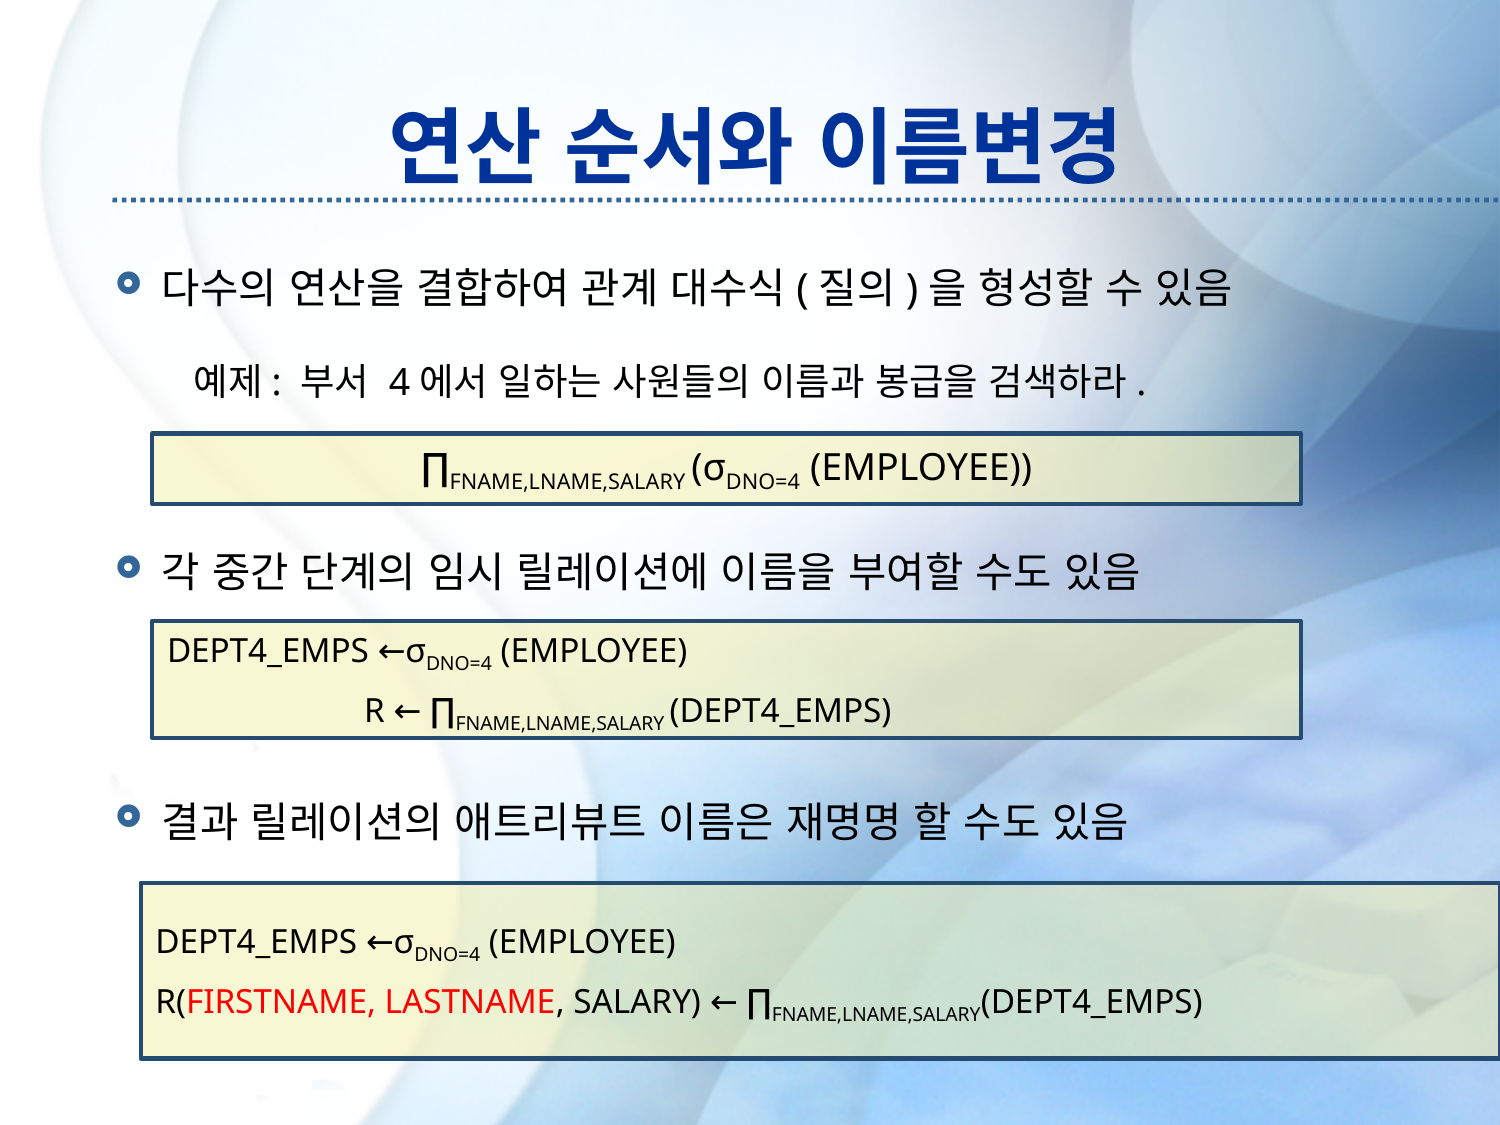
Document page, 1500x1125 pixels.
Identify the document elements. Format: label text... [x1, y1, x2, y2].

picture [0, 0, 1500, 1125]
text_box 다수의 연산을 결합하여 관계 대수식(질의)을 형성할 수 있음 예제: 부서 4에서 일하는 사원들의 이름과 봉급을 검색하라. 각 중간 단계의 임시 릴레이션에 이름을 부여할 수도 있음 결과 릴레이션의 애트리뷰트 이름은 재명명 할 수도 있음 [99, 249, 1443, 1000]
text_box ∏FNAME,LNAME,SALARY (σDNO=4 (EMPLOYEE)) [150, 431, 1303, 506]
text_box DEPT4_EMPS ←σDNO=4 (EMPLOYEE) R ← ∏FNAME,LNAME,SALARY (DEPT4_EMPS) [150, 619, 1303, 740]
title 연산 순서와 이름변경 [112, 99, 1400, 188]
text_box DEPT4_EMPS ←σDNO=4 (EMPLOYEE) R(FIRSTNAME, LASTNAME, SALARY) ← ∏FNAME,LNAME,SALARY(DEPT4_EMPS) [139, 881, 1500, 1061]
